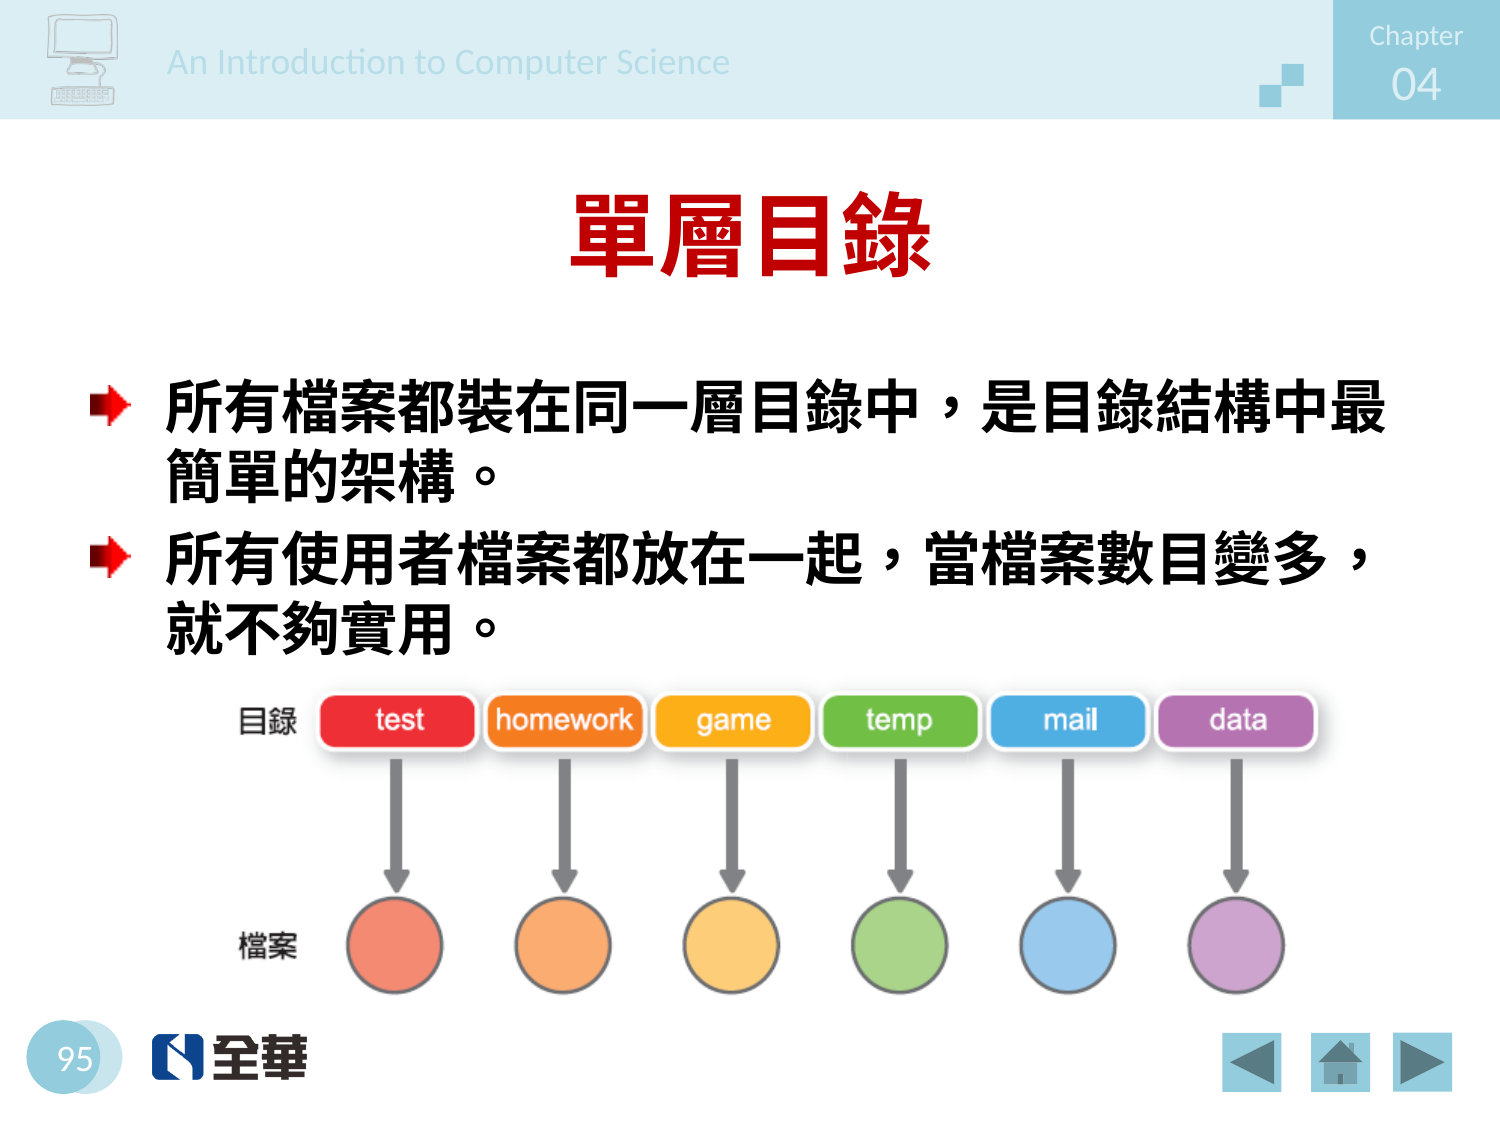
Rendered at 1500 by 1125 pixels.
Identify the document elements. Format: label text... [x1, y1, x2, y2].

picture [152, 1034, 307, 1080]
picture [90, 385, 131, 426]
title 單層目錄 [75, 138, 1425, 327]
list 所有檔案都裝在同一層目錄中，是目錄結構中最簡單的架構。 所有使用者檔案都放在一起，當檔案數目變多，就不夠實用。 [75, 363, 1425, 1005]
picture [195, 670, 1359, 1006]
picture [90, 536, 131, 578]
picture [47, 14, 118, 106]
